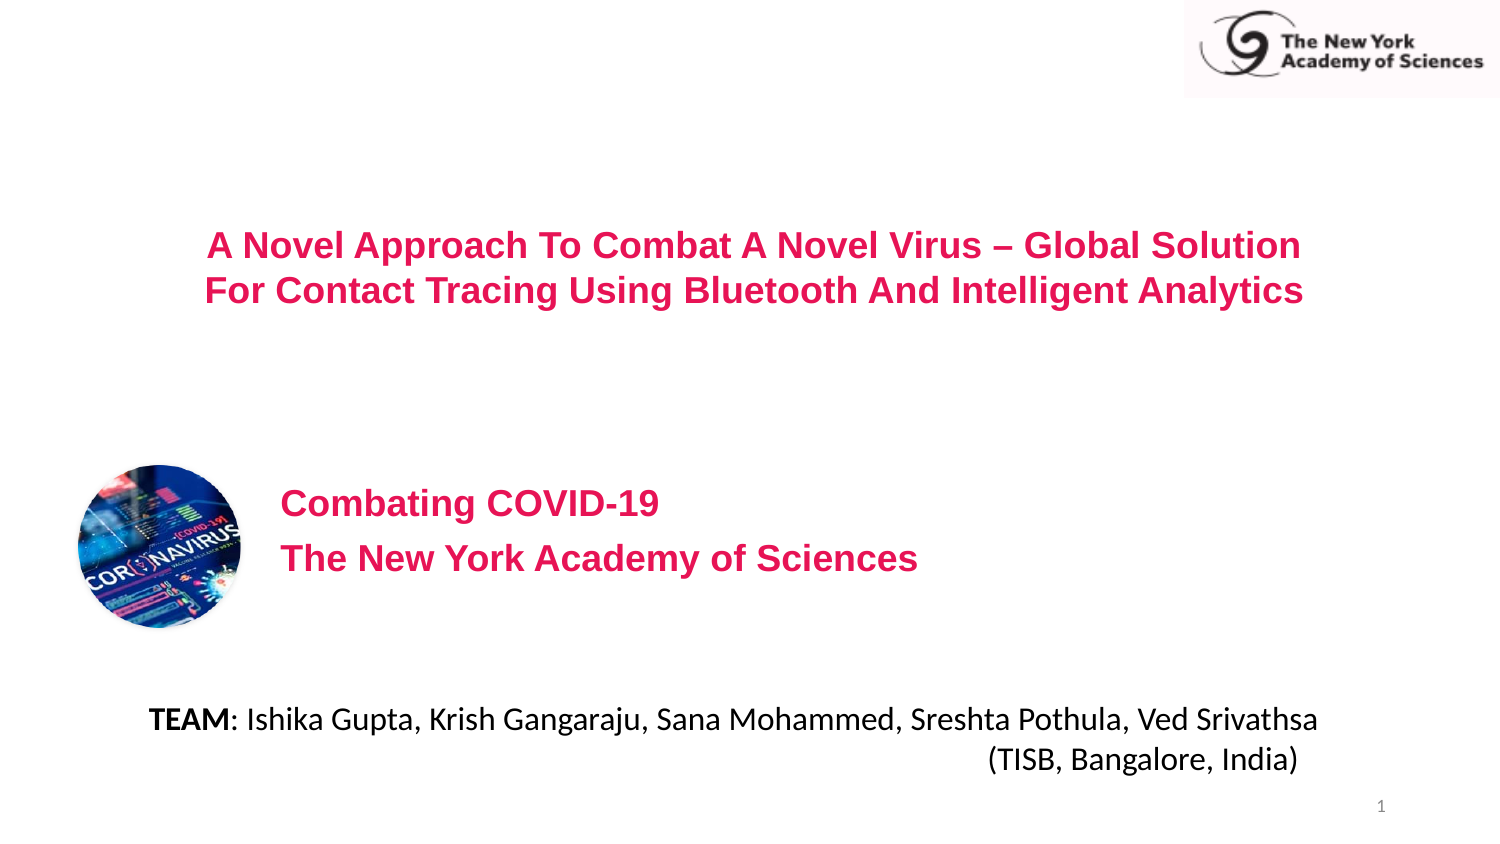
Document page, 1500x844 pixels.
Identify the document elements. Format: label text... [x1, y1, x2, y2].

text_box Combating COVID-19 [269, 473, 946, 538]
text_box TEAM: Ishika Gupta, Krish Gangaraju, Sana Mohammed, Sreshta Pothula, Ved Srivathsa (TISB, Bangalore, India) [0, 692, 1500, 757]
text_box The New York Academy of Sciences [269, 538, 946, 586]
picture [1183, 0, 1500, 98]
text_box A Novel Approach To Combat A Novel Virus – Global Solution For Contact Tracing Using Bluetooth And Intelligent Analytics [167, 215, 1343, 365]
picture [65, 445, 255, 644]
slide_number 1 [1059, 782, 1397, 827]
